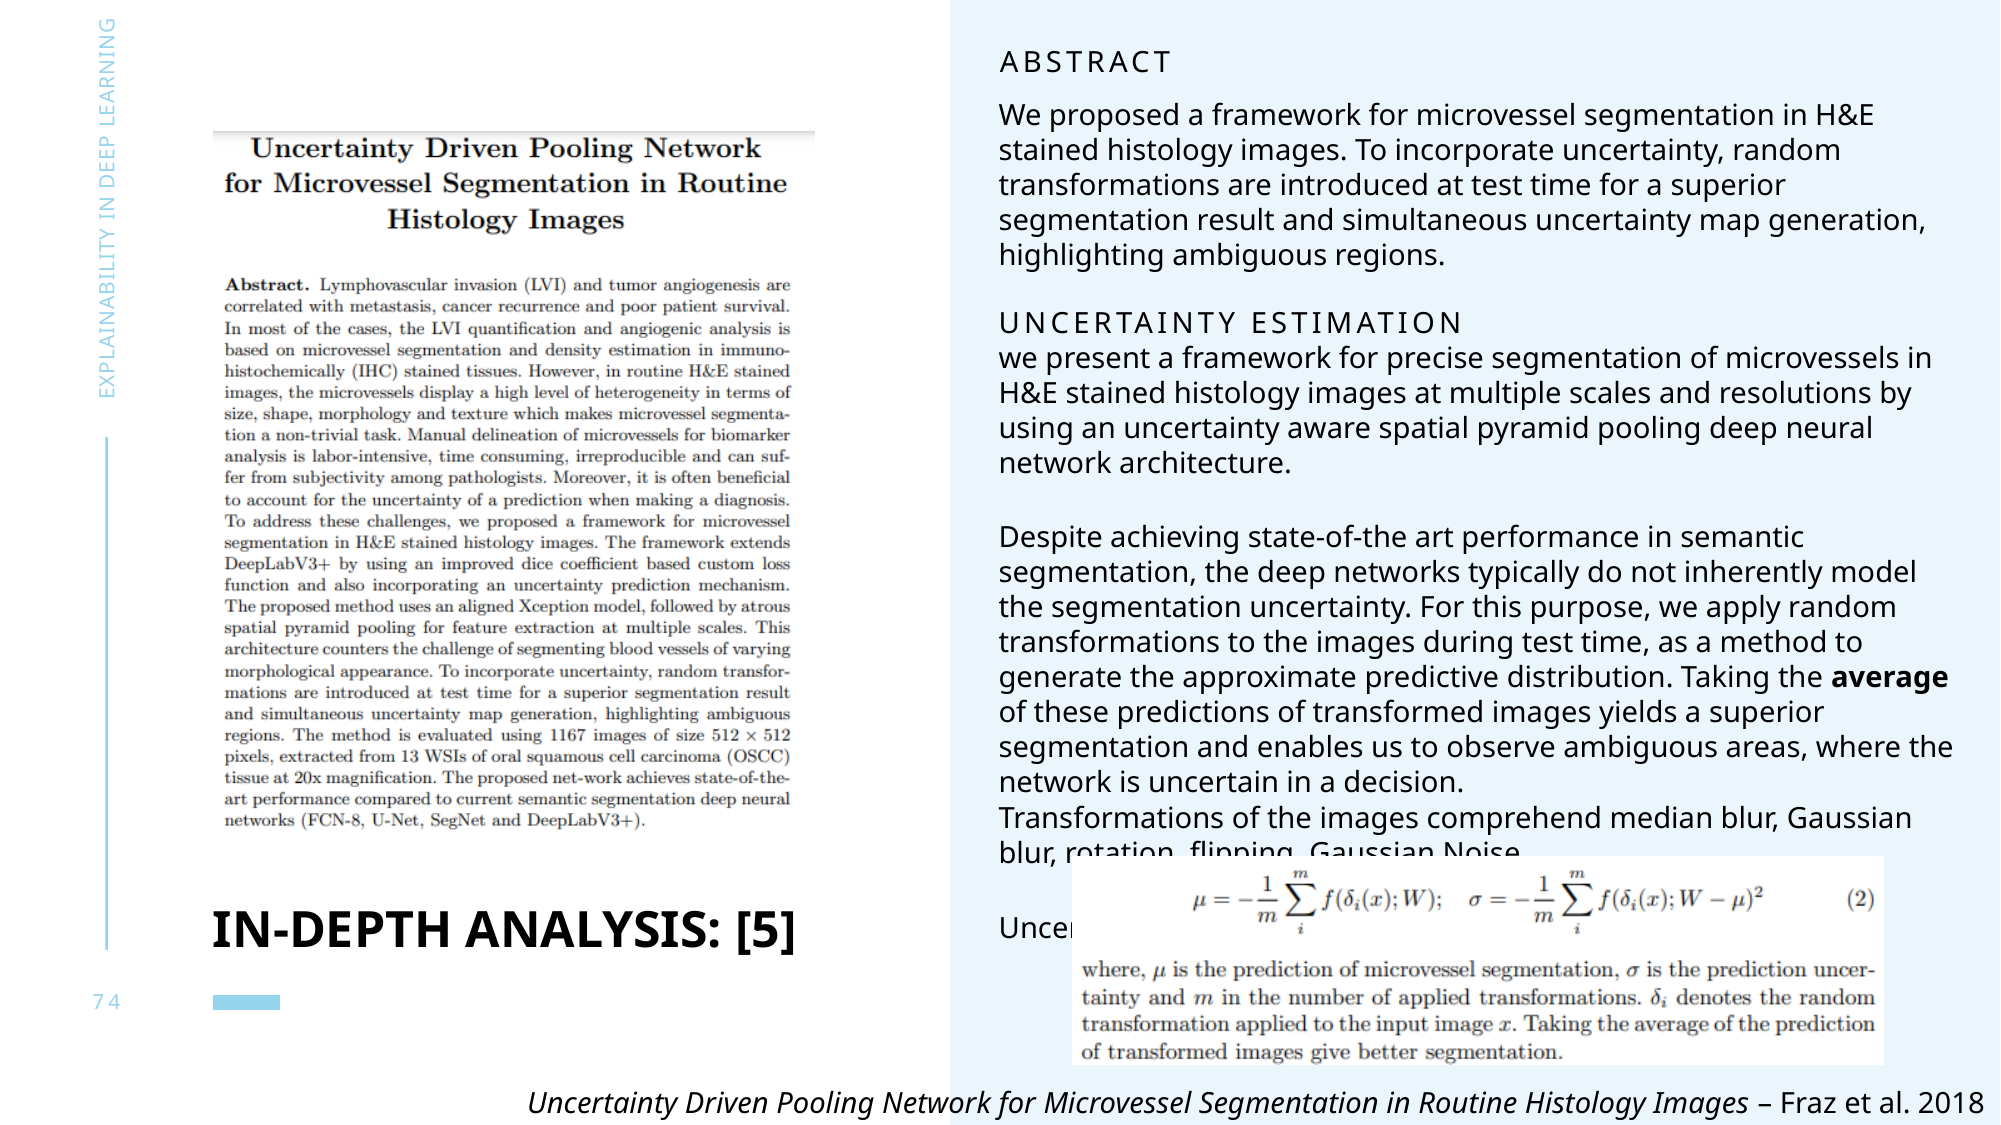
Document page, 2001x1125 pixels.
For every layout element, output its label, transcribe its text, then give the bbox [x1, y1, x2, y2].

text_box we present a framework for precise segmentation of microvessels in H&E stained histology images at multiple scales and resolutions by using an uncertainty aware spatial pyramid pooling deep neural network architecture. Despite achieving state-of-the art performance in semantic segmentation, the deep networks typically do not inherently model the segmentation uncertainty. For this purpose, we apply random transformations to the images during test time, as a method to generate the approximate predictive distribution. Taking the average of these predictions of transformed images yields a superior segmentation and enables us to observe ambiguous areas, where the network is uncertain in a decision. Transformations of the images comprehend median blur, Gaussian blur, rotation, flipping, Gaussian Noise. Uncertainty is the variance within the samples: [998, 339, 1958, 837]
picture [1072, 856, 1884, 1065]
text_box Uncertainty estimation [998, 288, 1811, 339]
list We proposed a framework for microvessel segmentation in H&E stained histology images. To incorporate uncertainty, random transformations are introduced at test time for a superior segmentation result and simultaneous uncertainty map generation, highlighting ambiguous regions. [998, 96, 1958, 255]
footer EXPLAINABILITY IN DEEP LEARNING [85, 14, 127, 400]
title In-depth analysis: [5] [213, 658, 896, 959]
list Abstract [999, 28, 1813, 79]
slide_number 74 [68, 987, 144, 1018]
text_box Uncertainty Driven Pooling Network for Microvessel Segmentation in Routine Histology Images – Fraz et al. 2018 [158, 1077, 2000, 1125]
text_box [212, 131, 817, 837]
